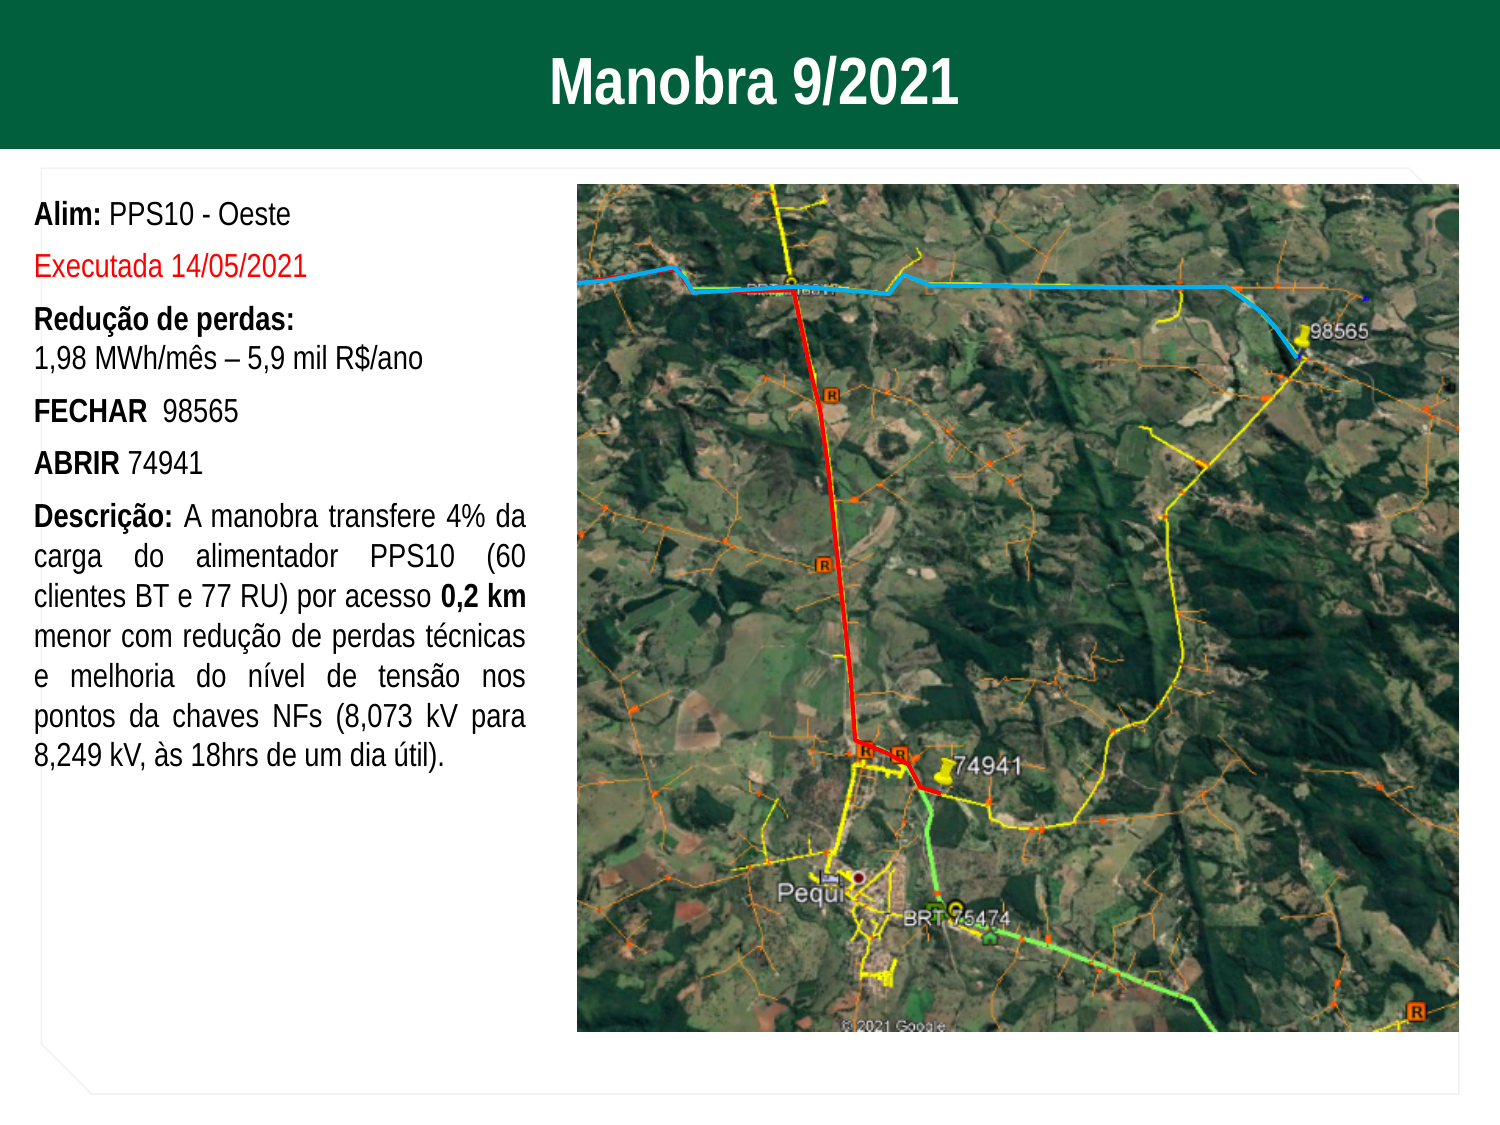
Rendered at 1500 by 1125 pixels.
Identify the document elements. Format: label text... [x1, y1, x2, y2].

picture [0, 0, 1500, 149]
list Alim: PPS10 - Oeste Executada 14/05/2021 Redução de perdas: 1,98 MWh/mês – 5,9 mil R$/ano FECHAR 98565 ABRIR 74941 Descrição: A manobra transfere 4% da carga do alimentador PPS10 (60 clientes BT e 77 RU) por acesso 0,2 km menor com redução de perdas técnicas e melhoria do nível de tensão nos pontos da chaves NFs (8,073 kV para 8,249 kV, às 18hrs de um dia útil). [18, 184, 542, 244]
title Manobra 9/2021 [51, 19, 1459, 138]
picture [576, 184, 1459, 1033]
